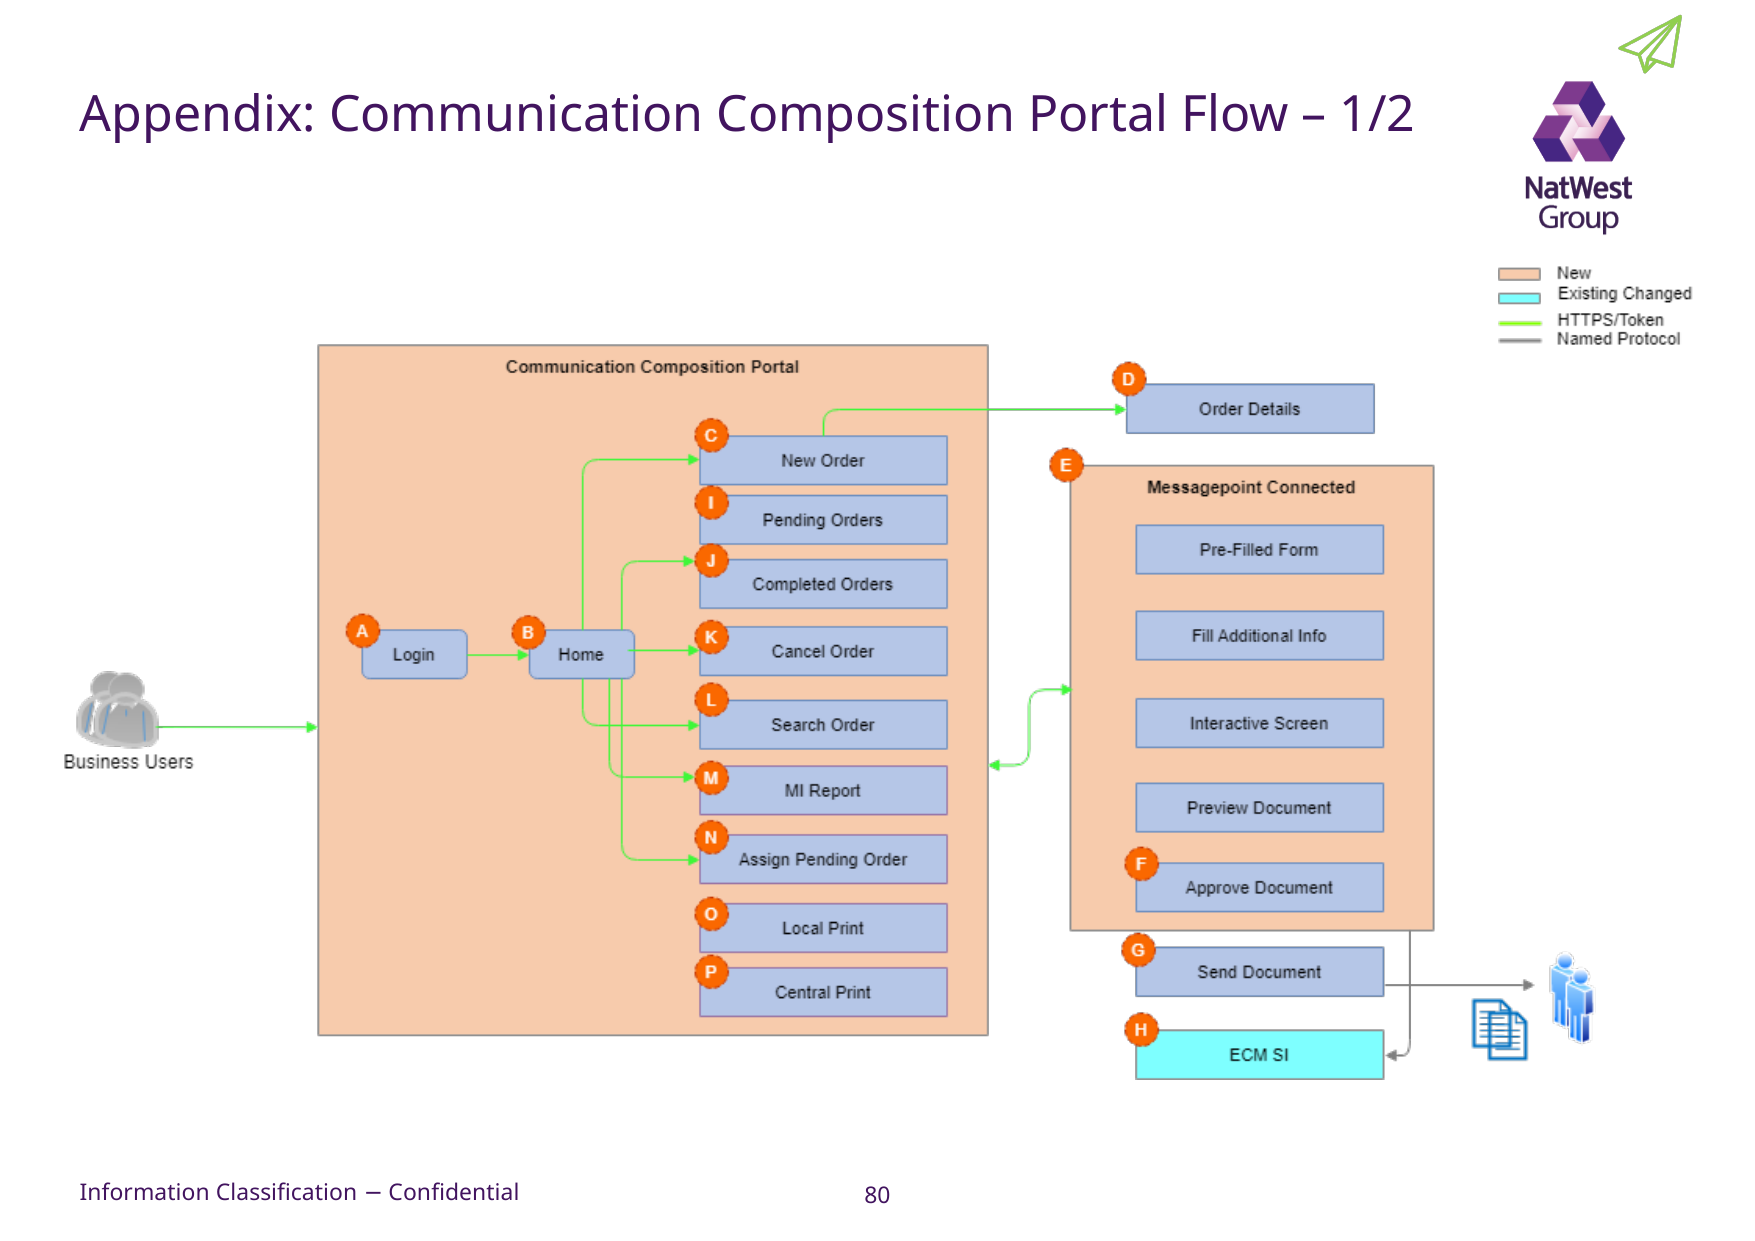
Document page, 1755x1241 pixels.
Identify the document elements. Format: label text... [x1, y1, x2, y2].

slide_number 80 [829, 1173, 926, 1219]
title Appendix: Communication Composition Portal Flow – 1/2 [79, 81, 1486, 170]
picture [0, 0, 1755, 1241]
